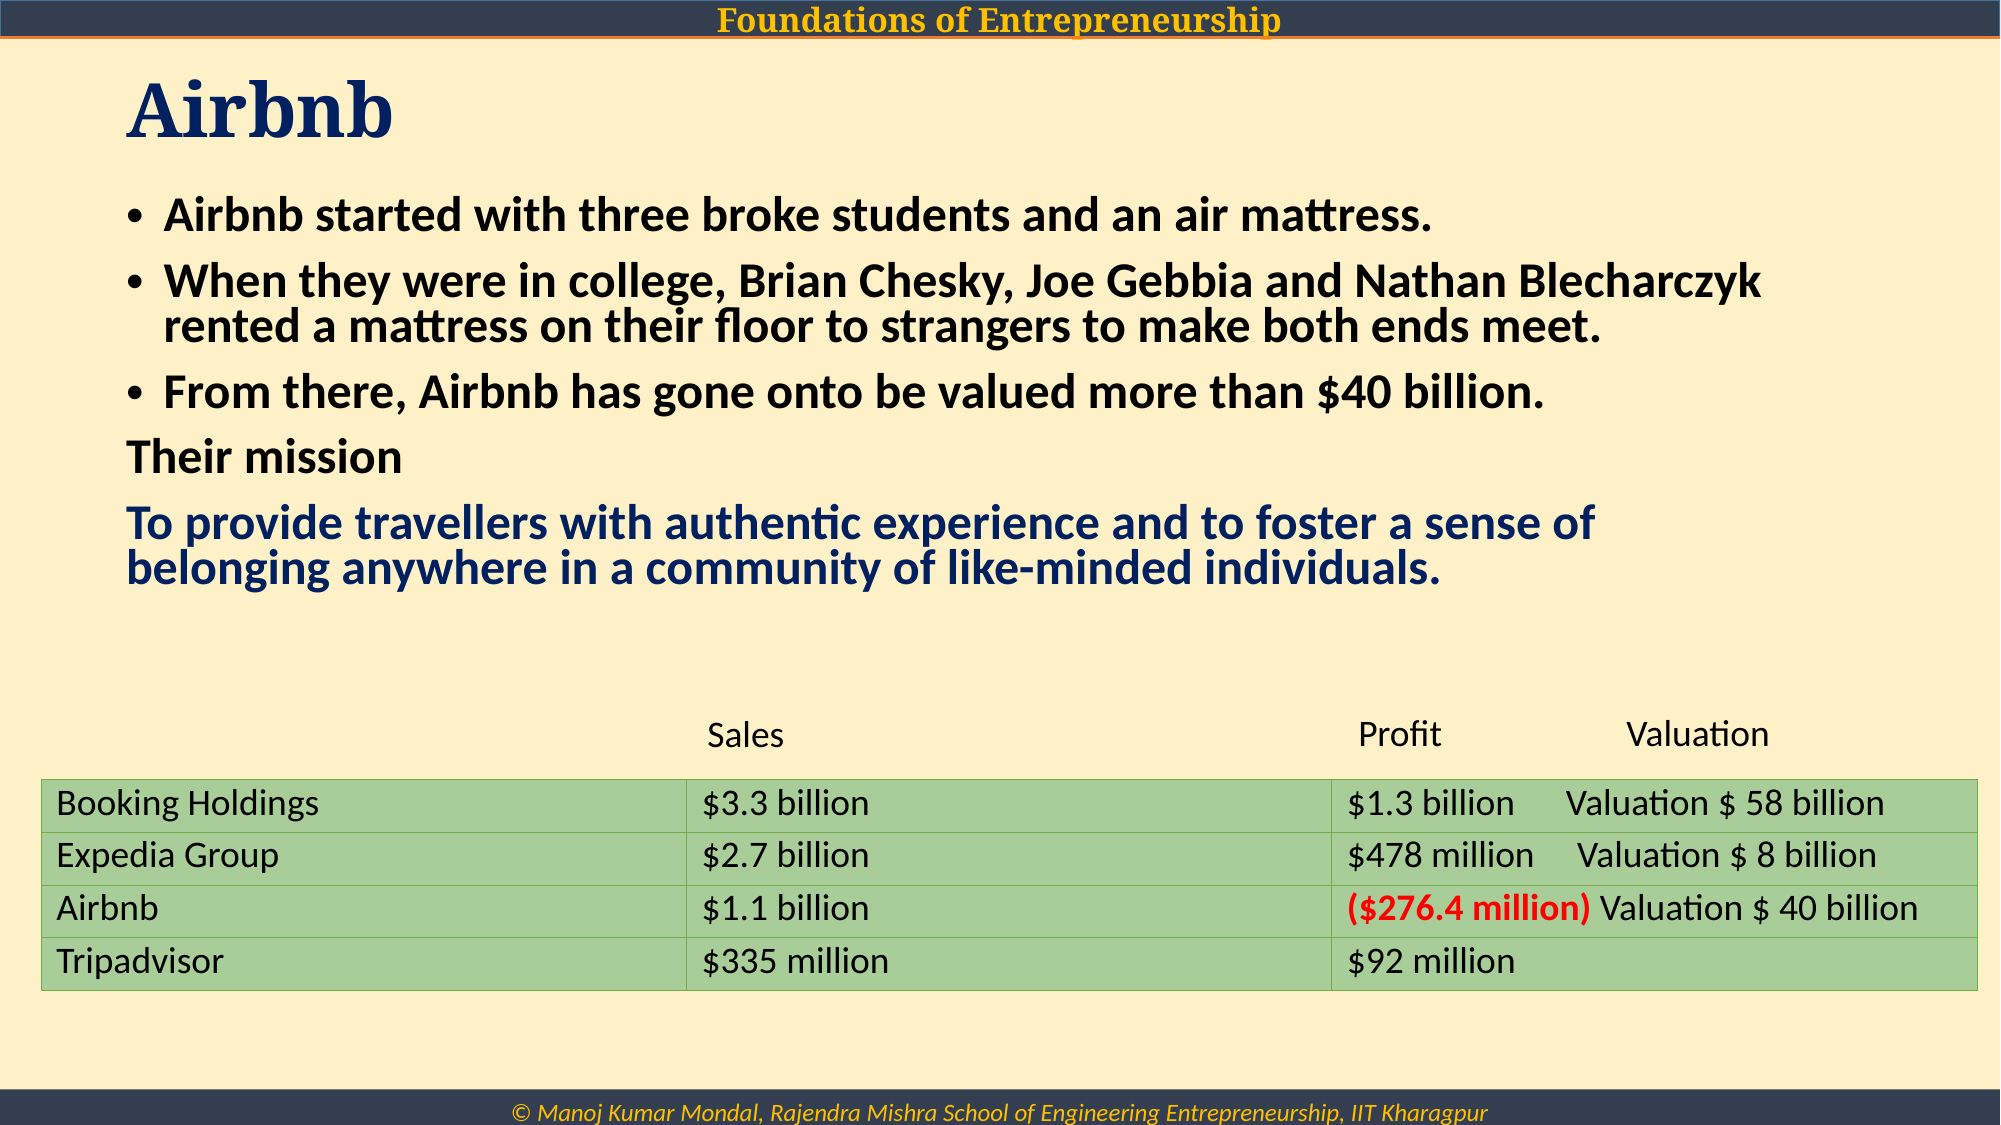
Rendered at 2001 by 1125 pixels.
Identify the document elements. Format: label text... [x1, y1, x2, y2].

title Airbnb [111, 48, 1836, 172]
text_box Profit [1343, 702, 1587, 762]
table_cell $335 million [687, 938, 1331, 990]
table_header Booking Holdings [42, 780, 686, 832]
table_header $1.3 billion Valuation $ 58 billion [1332, 780, 1977, 832]
list Airbnb started with three broke students and an air mattress. When they were in college, Brian Chesky, Joe Gebbia and Nathan Blecharczyk rented a mattress on their floor to strangers to make both ends meet. From there, Airbnb has gone onto be valued more than $40 billion. Their mission To provide travellers with authentic experience and to foster a sense of belonging anywhere in a community of like-minded individuals. [111, 188, 1788, 687]
table_cell $1.1 billion [687, 886, 1331, 937]
table_cell $92 million [1332, 938, 1977, 990]
table_cell Tripadvisor [42, 938, 686, 990]
table_cell $478 million Valuation $ 8 billion [1332, 833, 1977, 885]
table_cell Airbnb [42, 886, 686, 937]
table_header $3.3 billion [687, 780, 1331, 832]
text_box Sales [692, 702, 972, 763]
text_box Valuation [1611, 702, 1891, 762]
table_cell $2.7 billion [687, 833, 1331, 885]
table_cell Expedia Group [42, 833, 686, 885]
table_cell ($276.4 million) Valuation $ 40 billion [1332, 886, 1977, 937]
